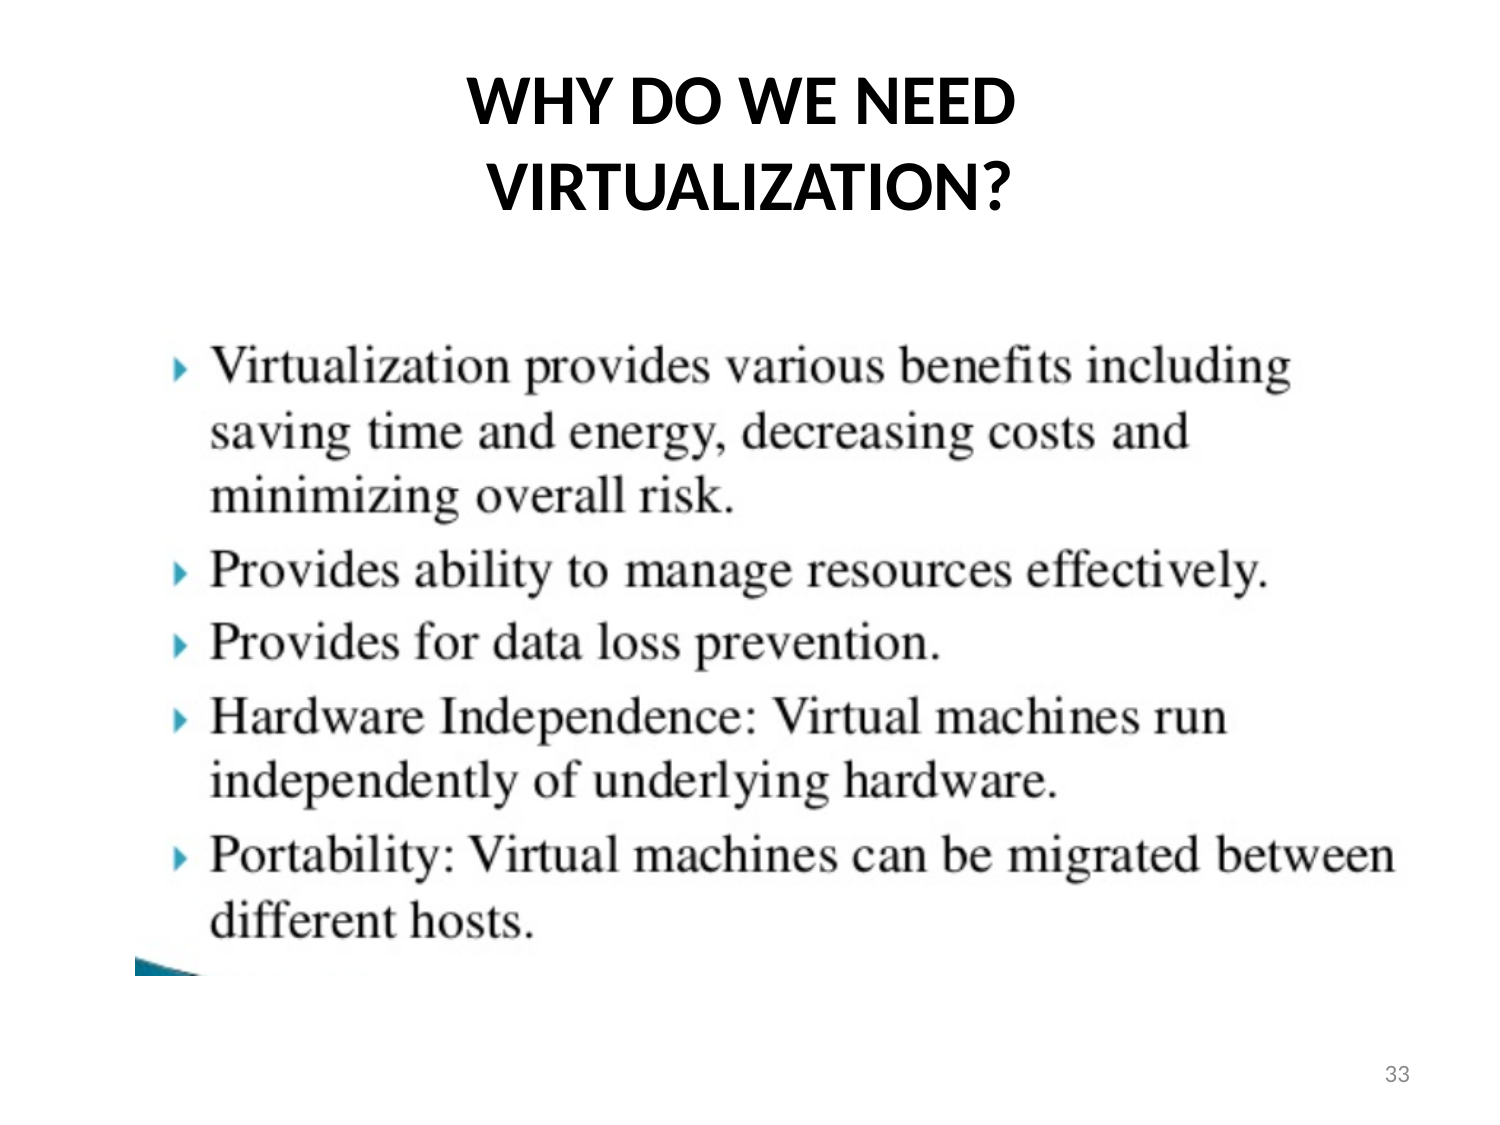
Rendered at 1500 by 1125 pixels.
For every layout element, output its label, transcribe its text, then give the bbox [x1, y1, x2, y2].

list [135, 290, 1438, 977]
title WHY DO WE NEED VIRTUALIZATION? [75, 45, 1425, 233]
slide_number 33 [1074, 1042, 1425, 1103]
